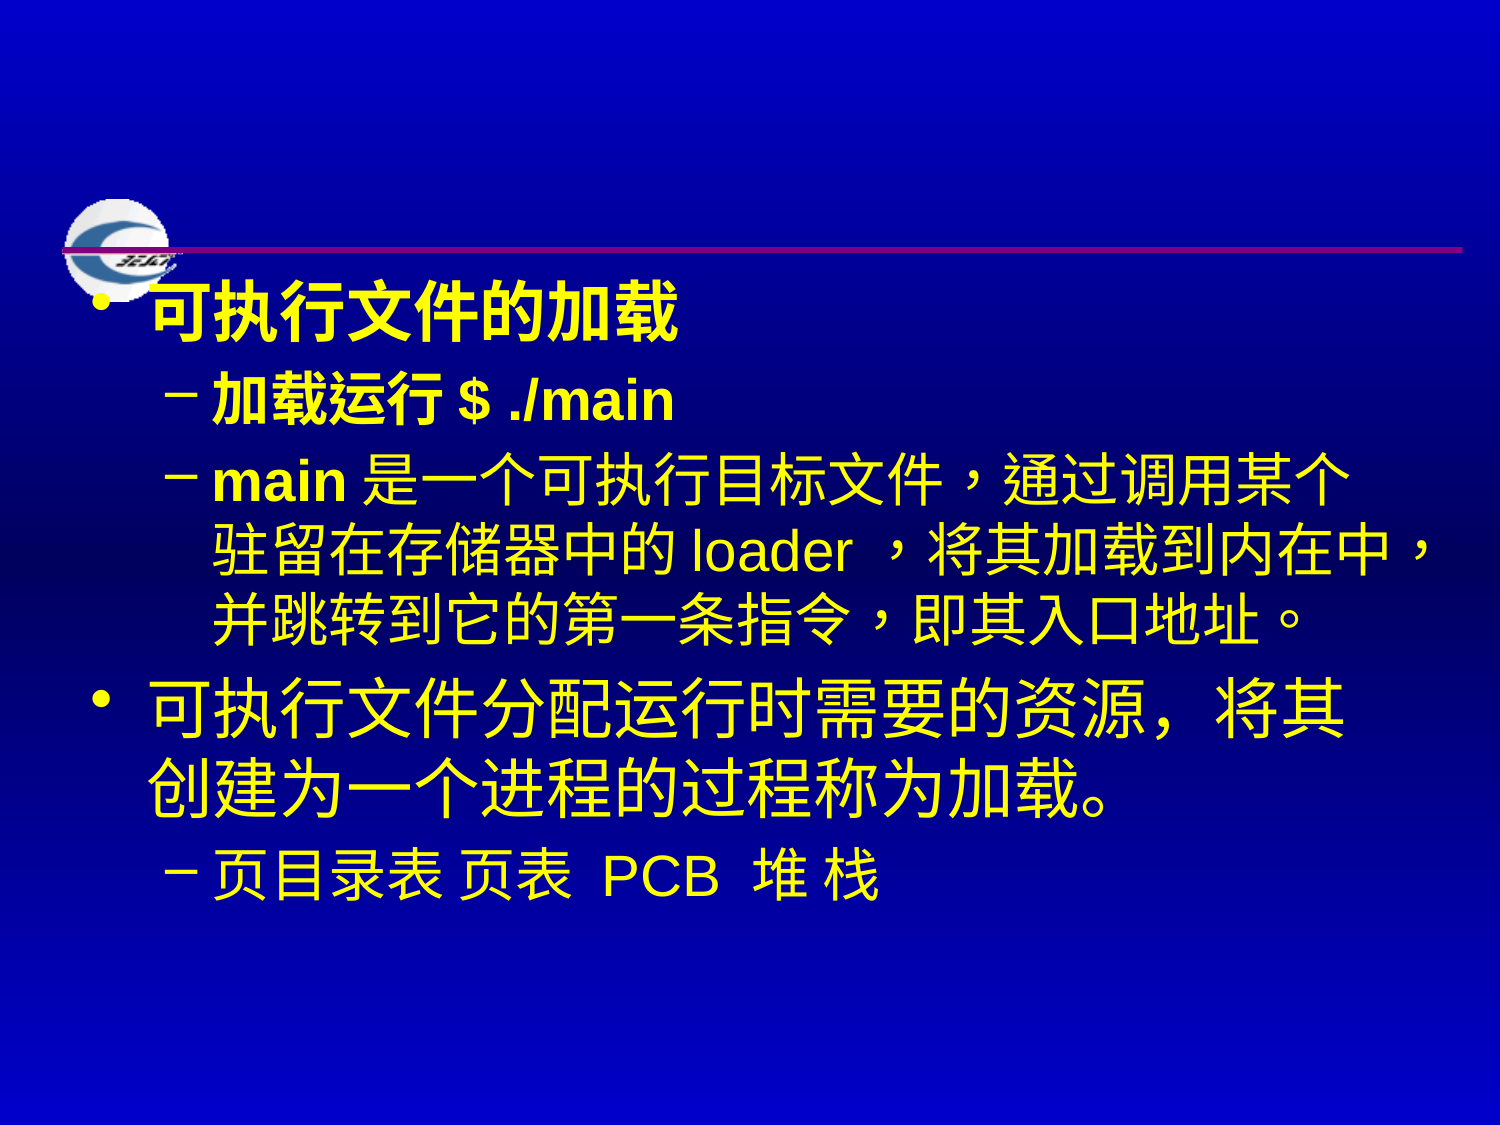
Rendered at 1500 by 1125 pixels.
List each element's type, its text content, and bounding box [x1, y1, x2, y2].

picture [62, 199, 183, 247]
list 可执行文件的加载 加载运行$ ./main main是一个可执行目标文件，通过调用某个驻留在存储器中的loader，将其加载到内在中，并跳转到它的第一条指令，即其入口地址。 可执行文件分配运行时需要的资源，将其创建为一个进程的过程称为加载。 页目录表 页表 PCB 堆 栈 [75, 262, 1425, 1005]
picture [62, 253, 183, 302]
